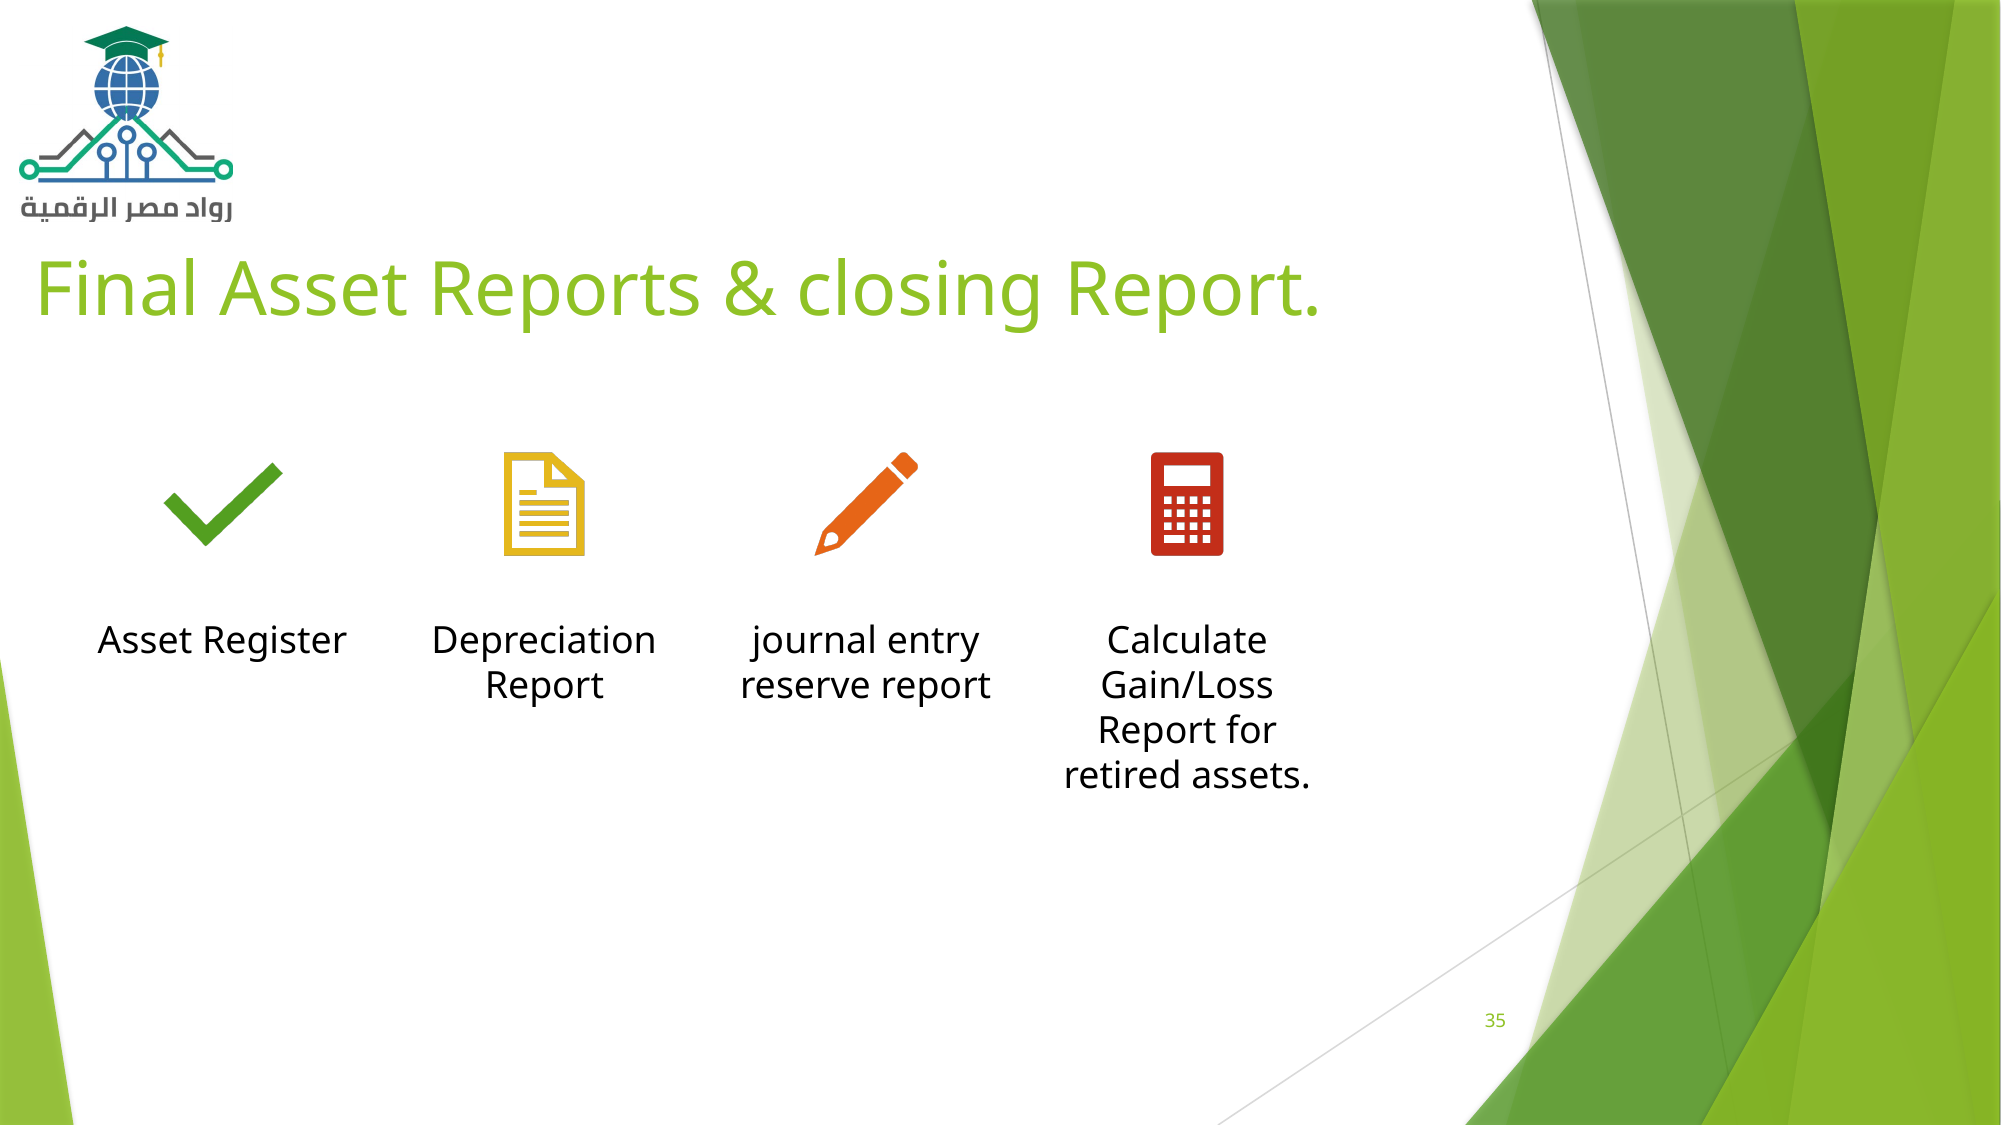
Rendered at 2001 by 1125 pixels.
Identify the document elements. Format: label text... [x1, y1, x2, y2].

title Final Asset Reports & closing Report. [0, 232, 1411, 396]
slide_number 35 [1409, 991, 1522, 1051]
picture [19, 26, 233, 222]
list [0, 397, 1520, 826]
